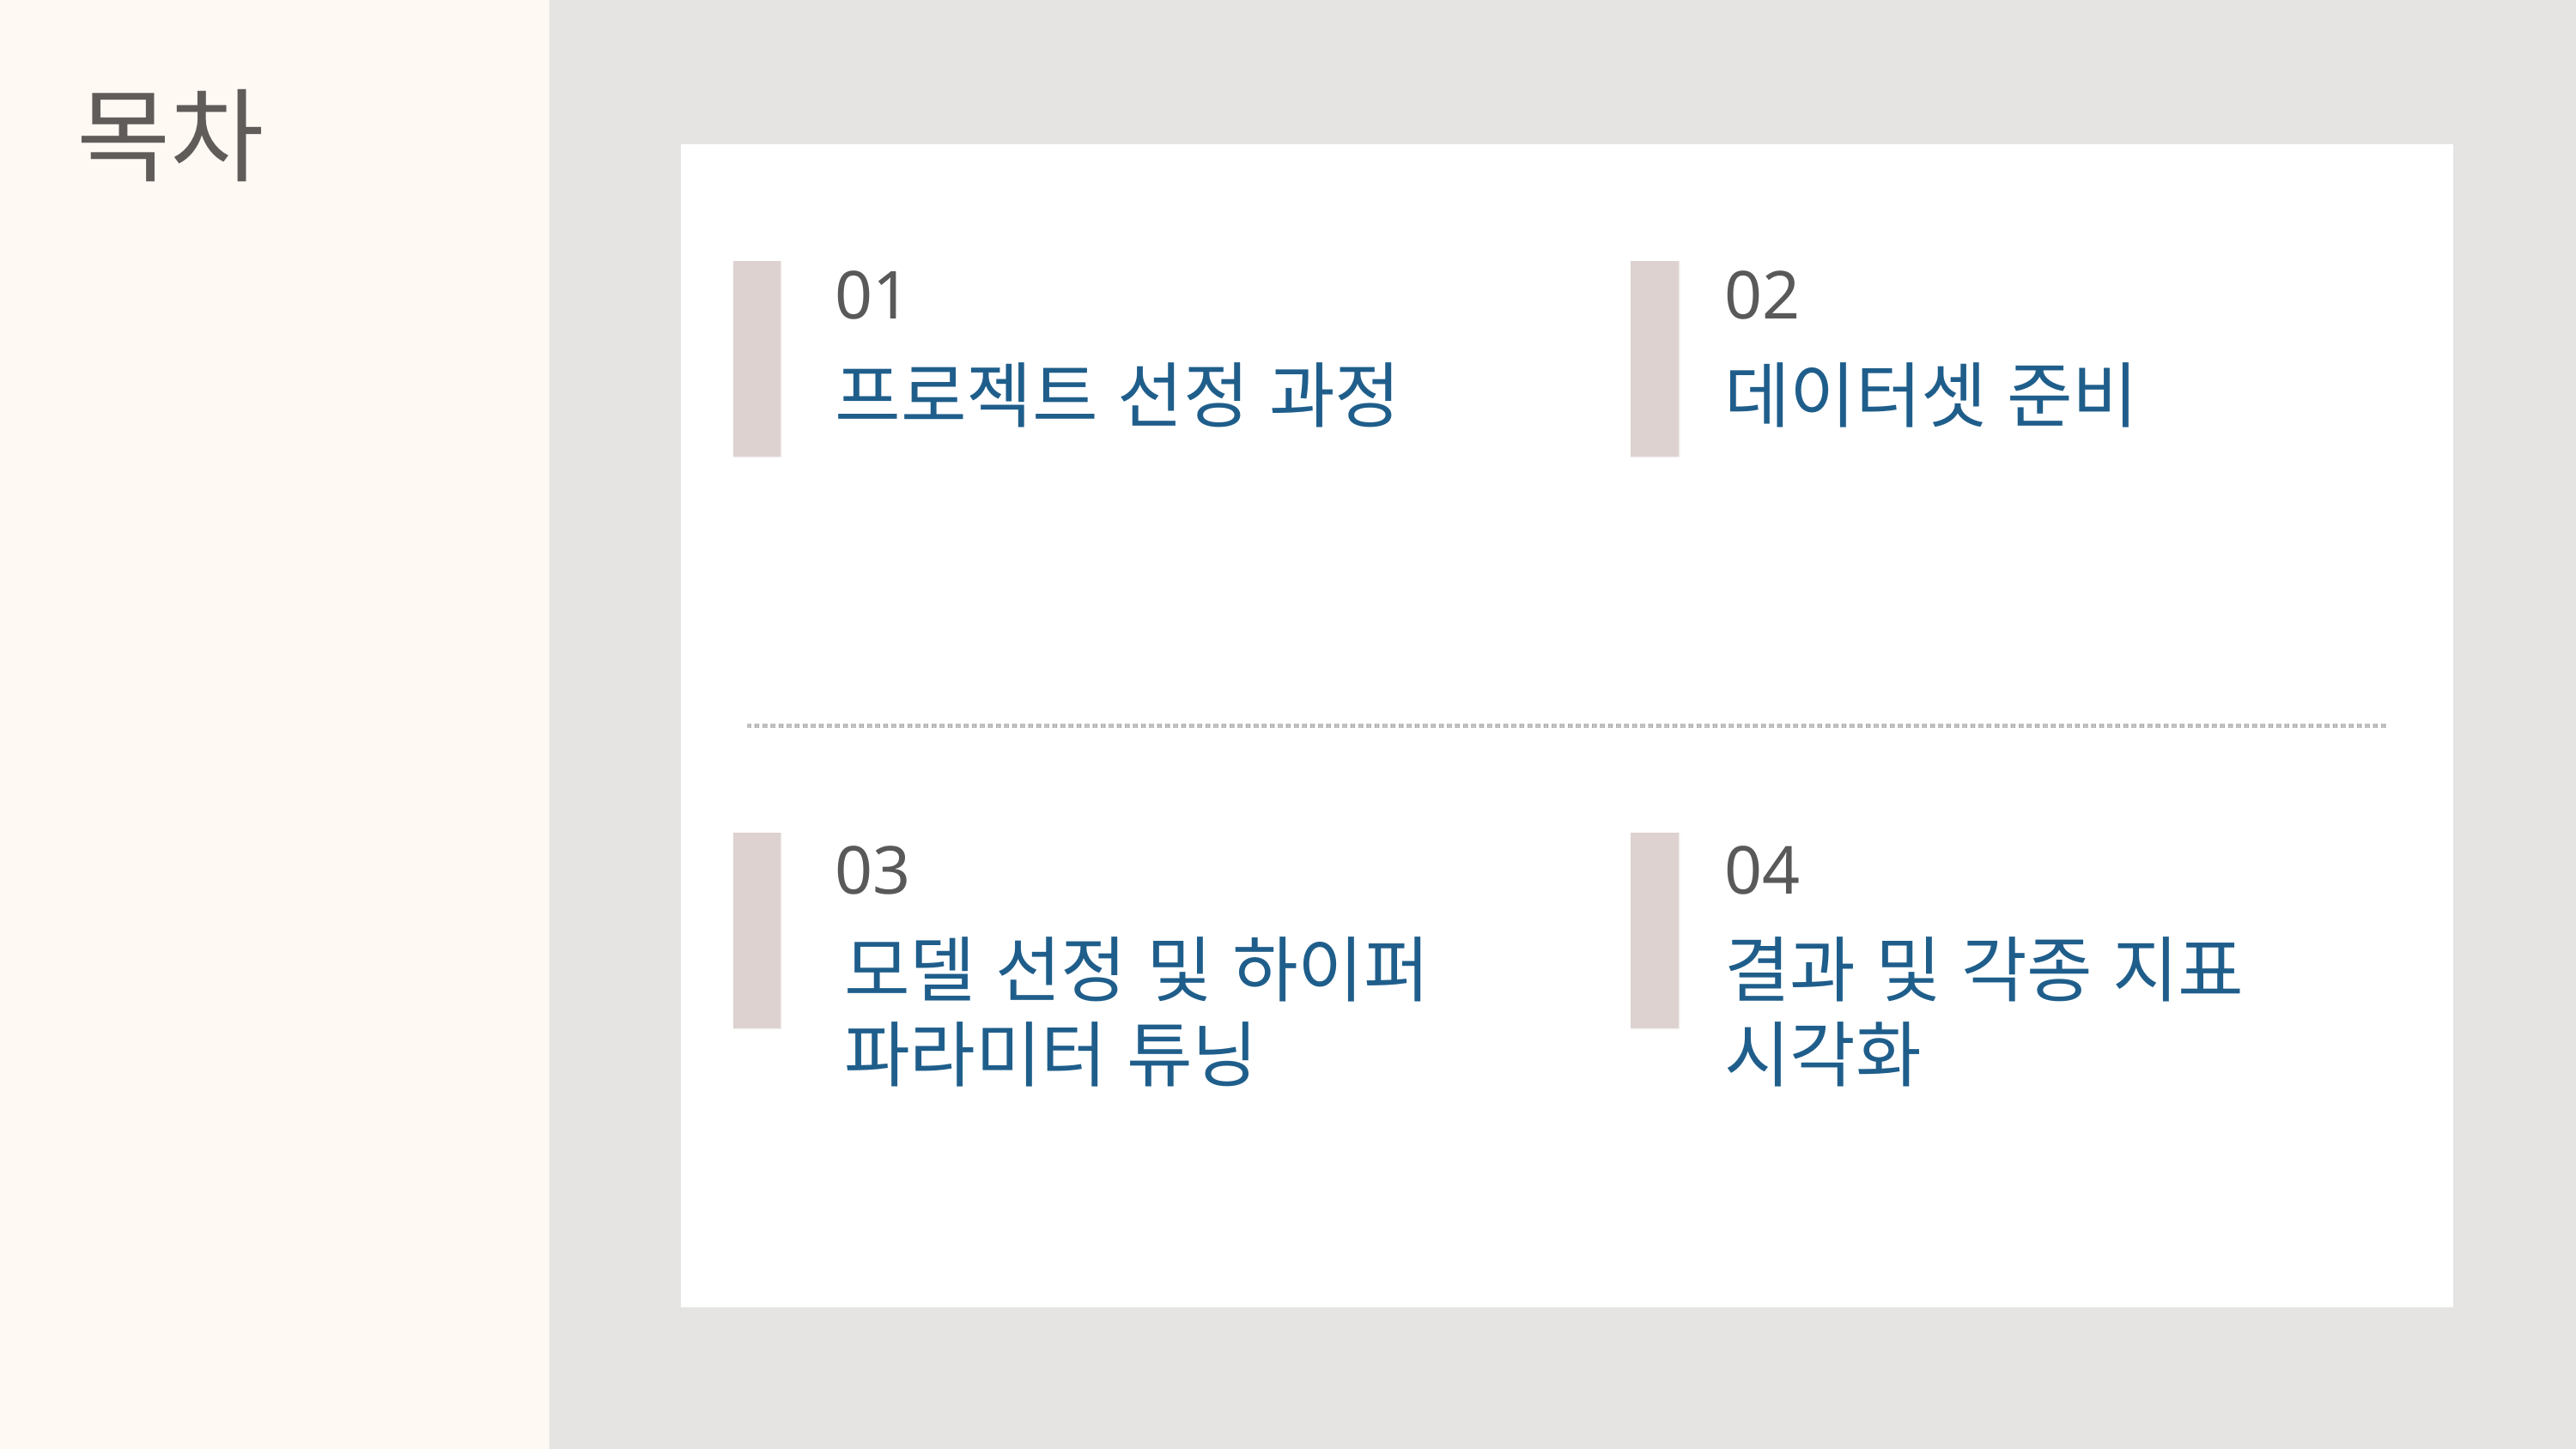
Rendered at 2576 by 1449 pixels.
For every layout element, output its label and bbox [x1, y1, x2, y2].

picture [681, 144, 2453, 1308]
picture [0, 0, 550, 1449]
